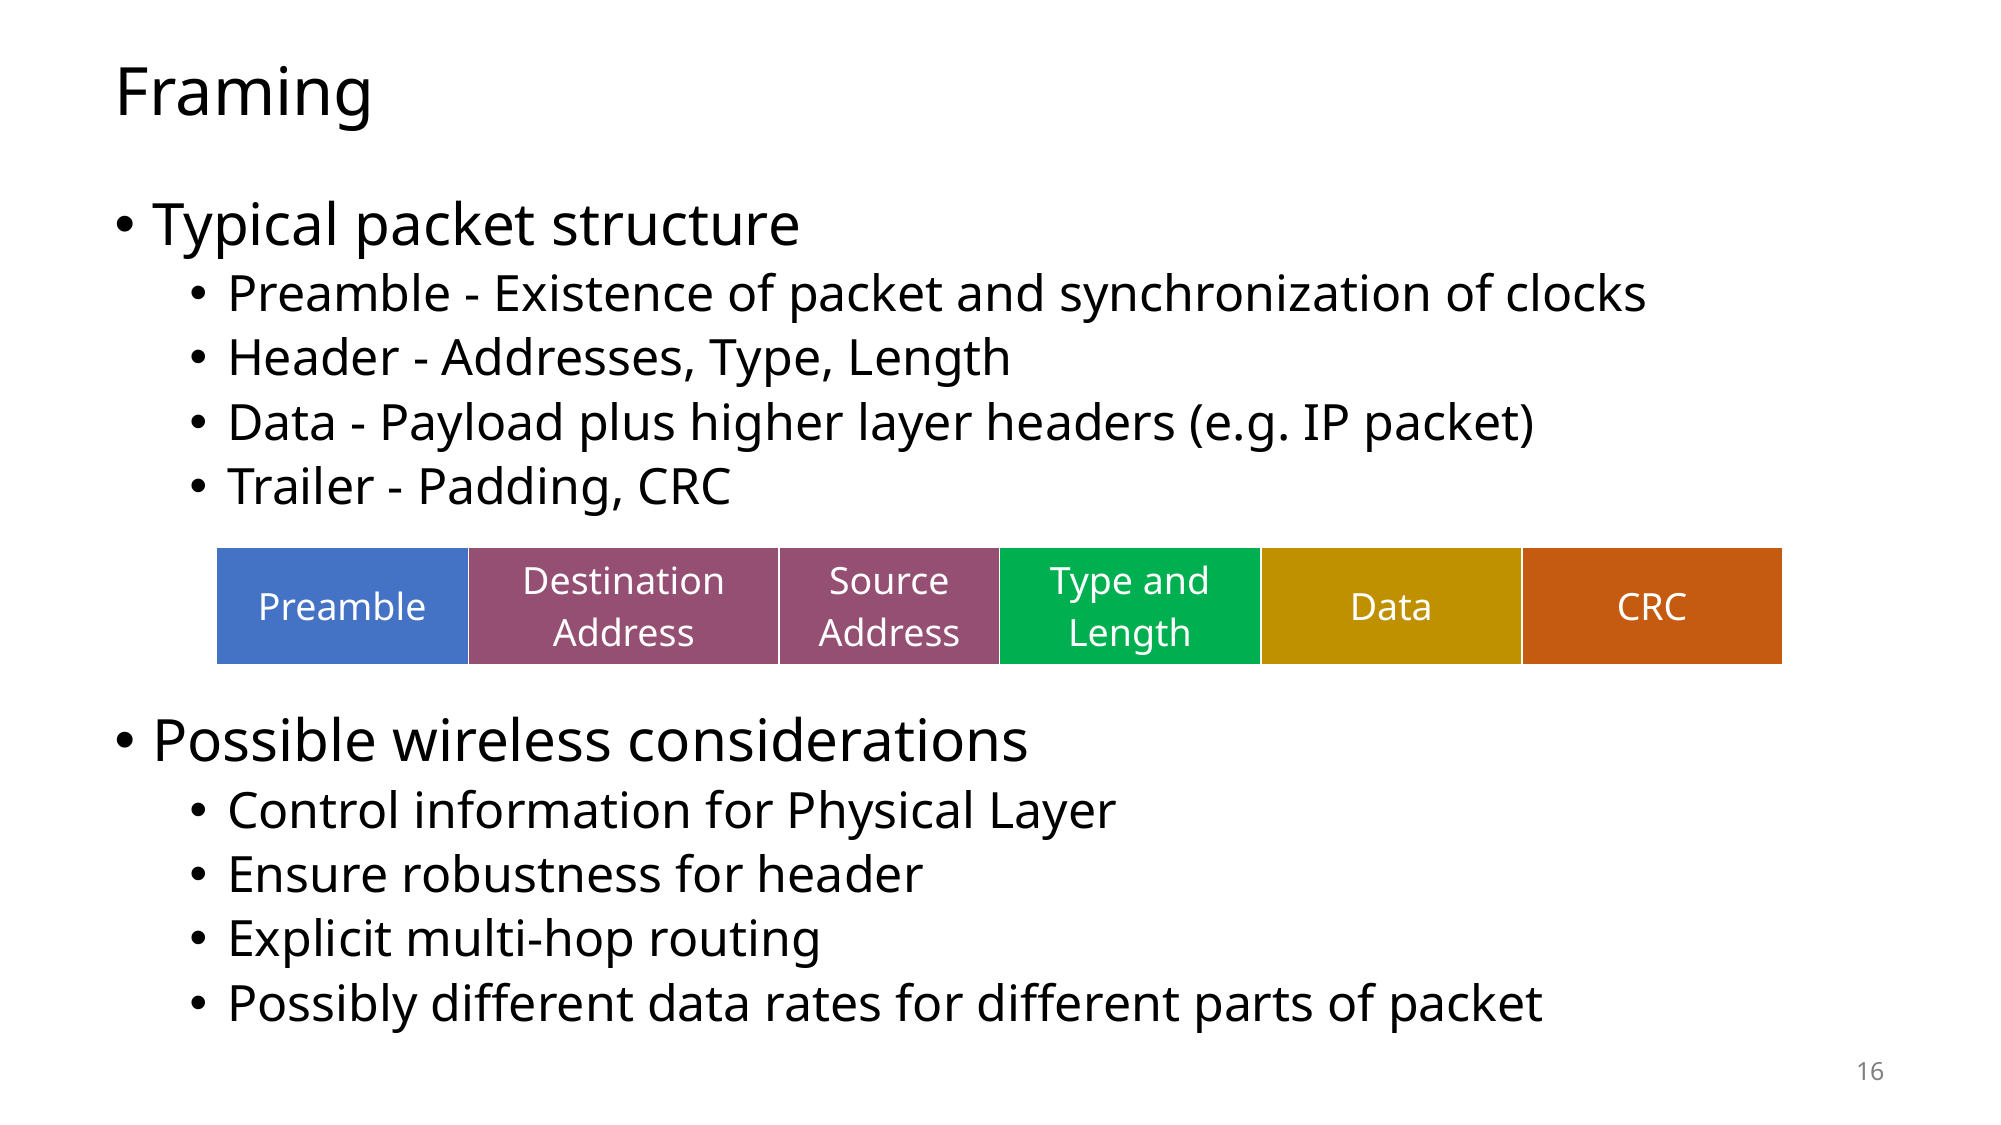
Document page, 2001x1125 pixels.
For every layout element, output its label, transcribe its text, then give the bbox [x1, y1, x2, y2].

table_header Destination Address [469, 548, 778, 664]
table_header Data [1262, 548, 1521, 664]
slide_number 16 [1749, 1042, 1900, 1103]
table_header Preamble [217, 548, 468, 664]
title Framing [99, 37, 1900, 150]
table_header Source Address [780, 548, 999, 664]
table_header Type and Length [1000, 548, 1260, 664]
table_header CRC [1523, 548, 1782, 664]
list Typical packet structure Preamble - Existence of packet and synchronization of clocks Header - Addresses, Type, Length Data - Payload plus higher layer headers (e.g. IP packet) Trailer - Padding, CRC Possible wireless considerations Control information for Physical Layer Ensure robustness for header Explicit multi-hop routing Possibly different data rates for different parts of packet [99, 187, 1900, 1013]
